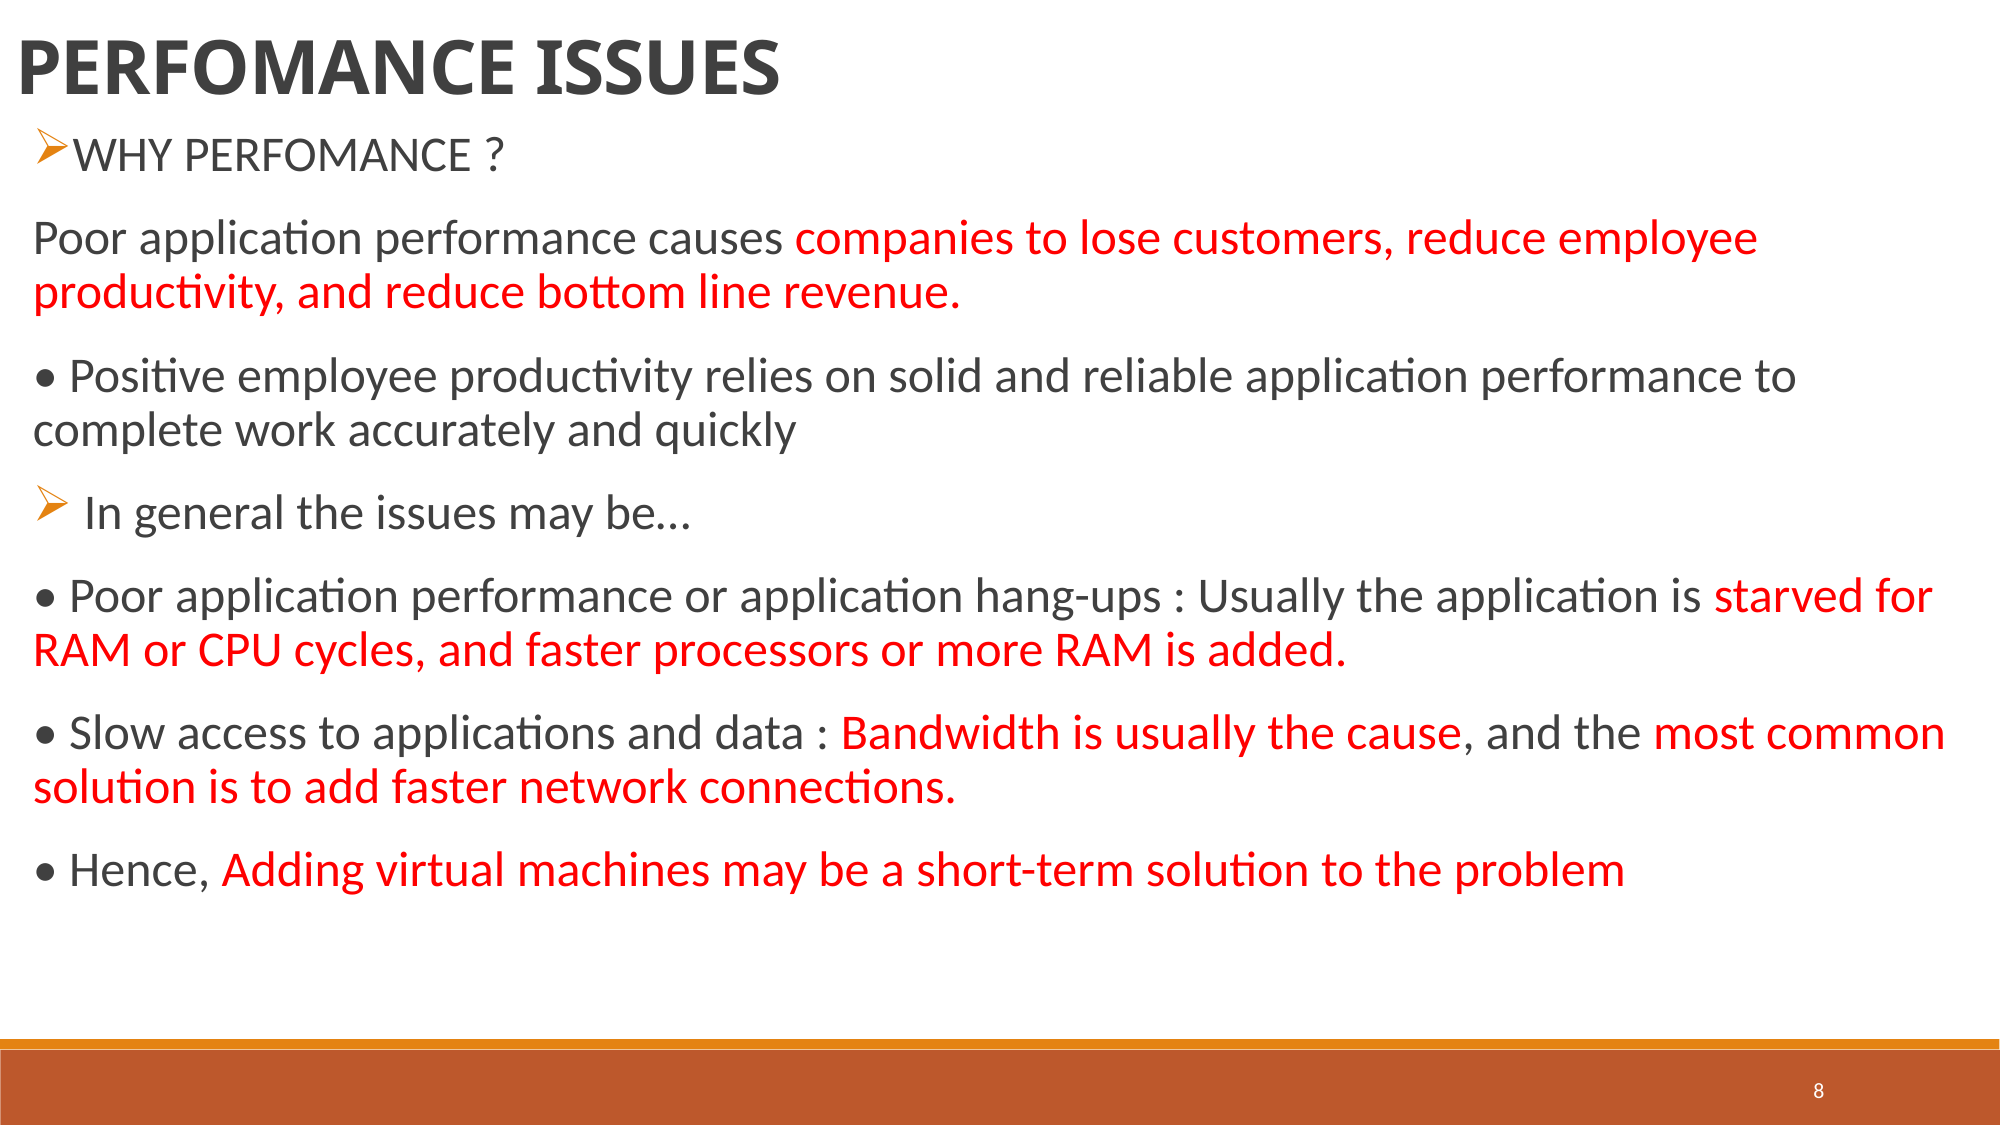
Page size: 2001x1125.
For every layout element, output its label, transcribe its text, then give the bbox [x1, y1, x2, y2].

slide_number 8 [1624, 1059, 1840, 1120]
title PERFOMANCE ISSUES [0, 24, 1800, 118]
list WHY PERFOMANCE ? Poor application performance causes companies to lose customers, reduce employee productivity, and reduce bottom line revenue. • Positive employee productivity relies on solid and reliable application performance to complete work accurately and quickly In general the issues may be… • Poor application performance or application hang-ups : Usually the application is starved for RAM or CPU cycles, and faster processors or more RAM is added. • Slow access to applications and data : Bandwidth is usually the cause, and the most common solution is to add faster network connections. • Hence, Adding virtual machines may be a short-term solution to the problem [32, 121, 1952, 1011]
